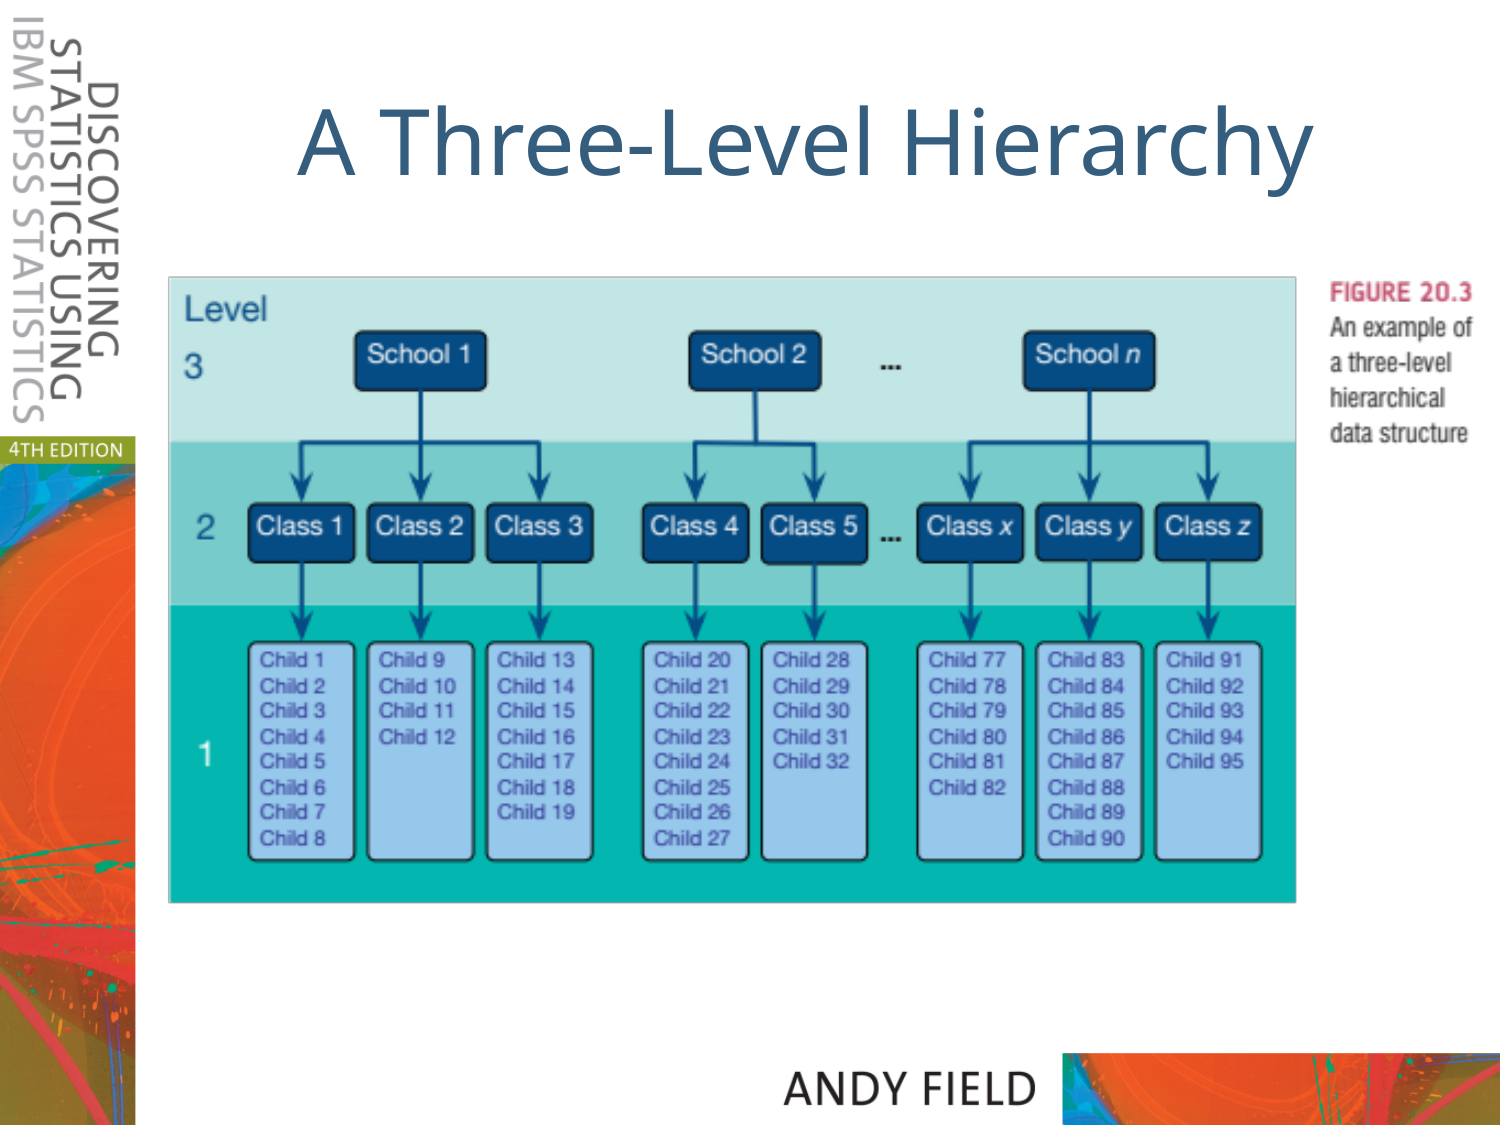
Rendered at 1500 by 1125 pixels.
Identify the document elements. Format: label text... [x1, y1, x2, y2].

title A Three-Level Hierarchy [187, 45, 1425, 233]
picture [155, 260, 1481, 917]
